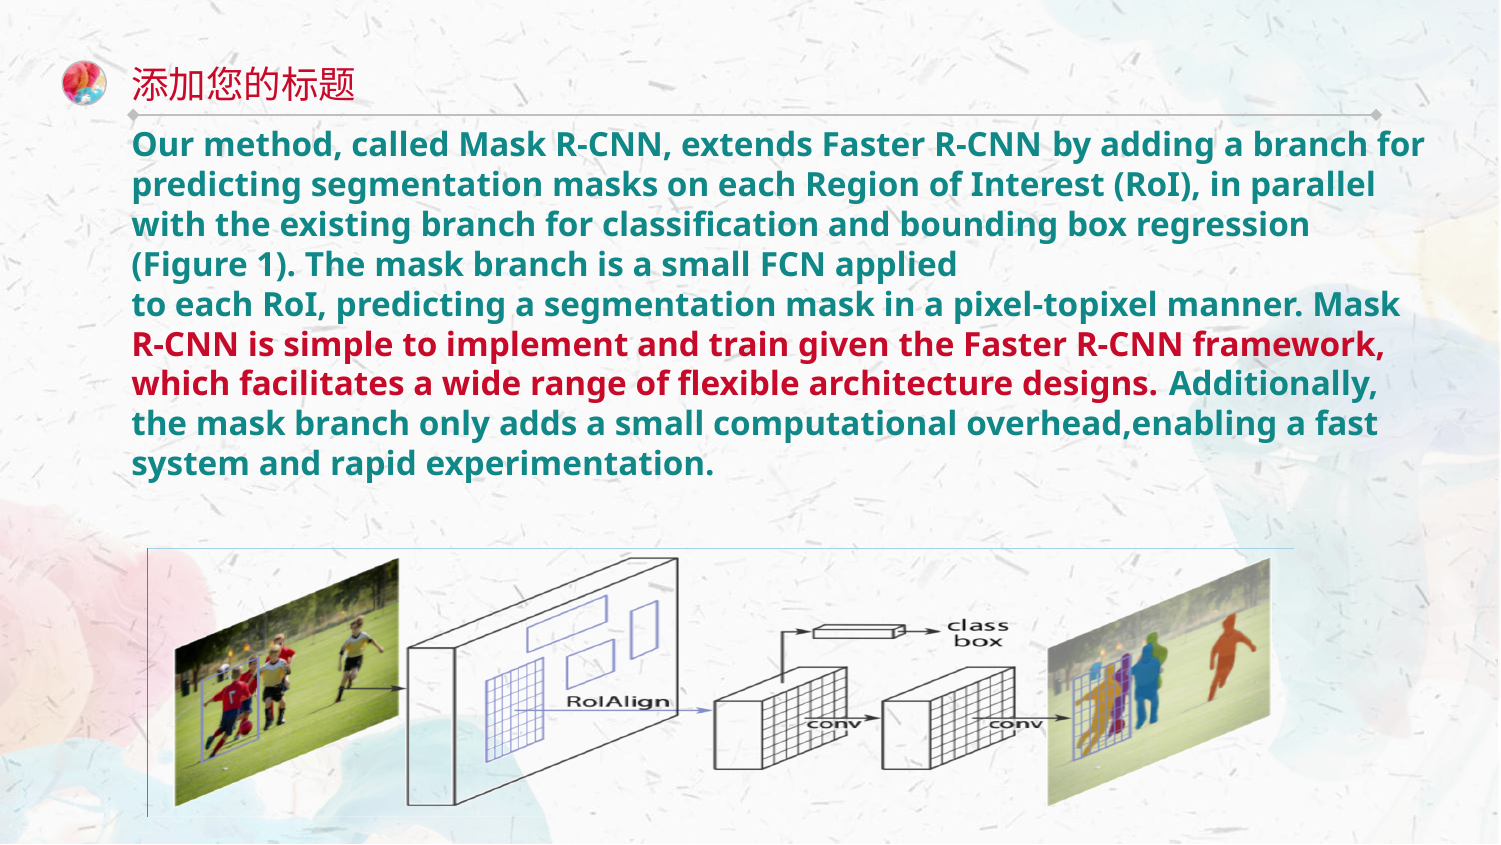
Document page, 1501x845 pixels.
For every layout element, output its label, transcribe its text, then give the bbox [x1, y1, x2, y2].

text_box Our method, called Mask R-CNN, extends Faster R-CNN by adding a branch for predicting segmentation masks on each Region of Interest (RoI), in parallel with the existing branch for classification and bounding box regression (Figure 1). The mask branch is a small FCN applied to each RoI, predicting a segmentation mask in a pixel-topixel manner. Mask R-CNN is simple to implement and train given the Faster R-CNN framework, which facilitates a wide range of flexible architecture designs. Additionally, the mask branch only adds a small computational overhead,enabling a fast system and rapid experimentation. [131, 123, 1432, 483]
picture [0, 0, 1501, 844]
text_box 添加您的标题 [131, 61, 430, 123]
